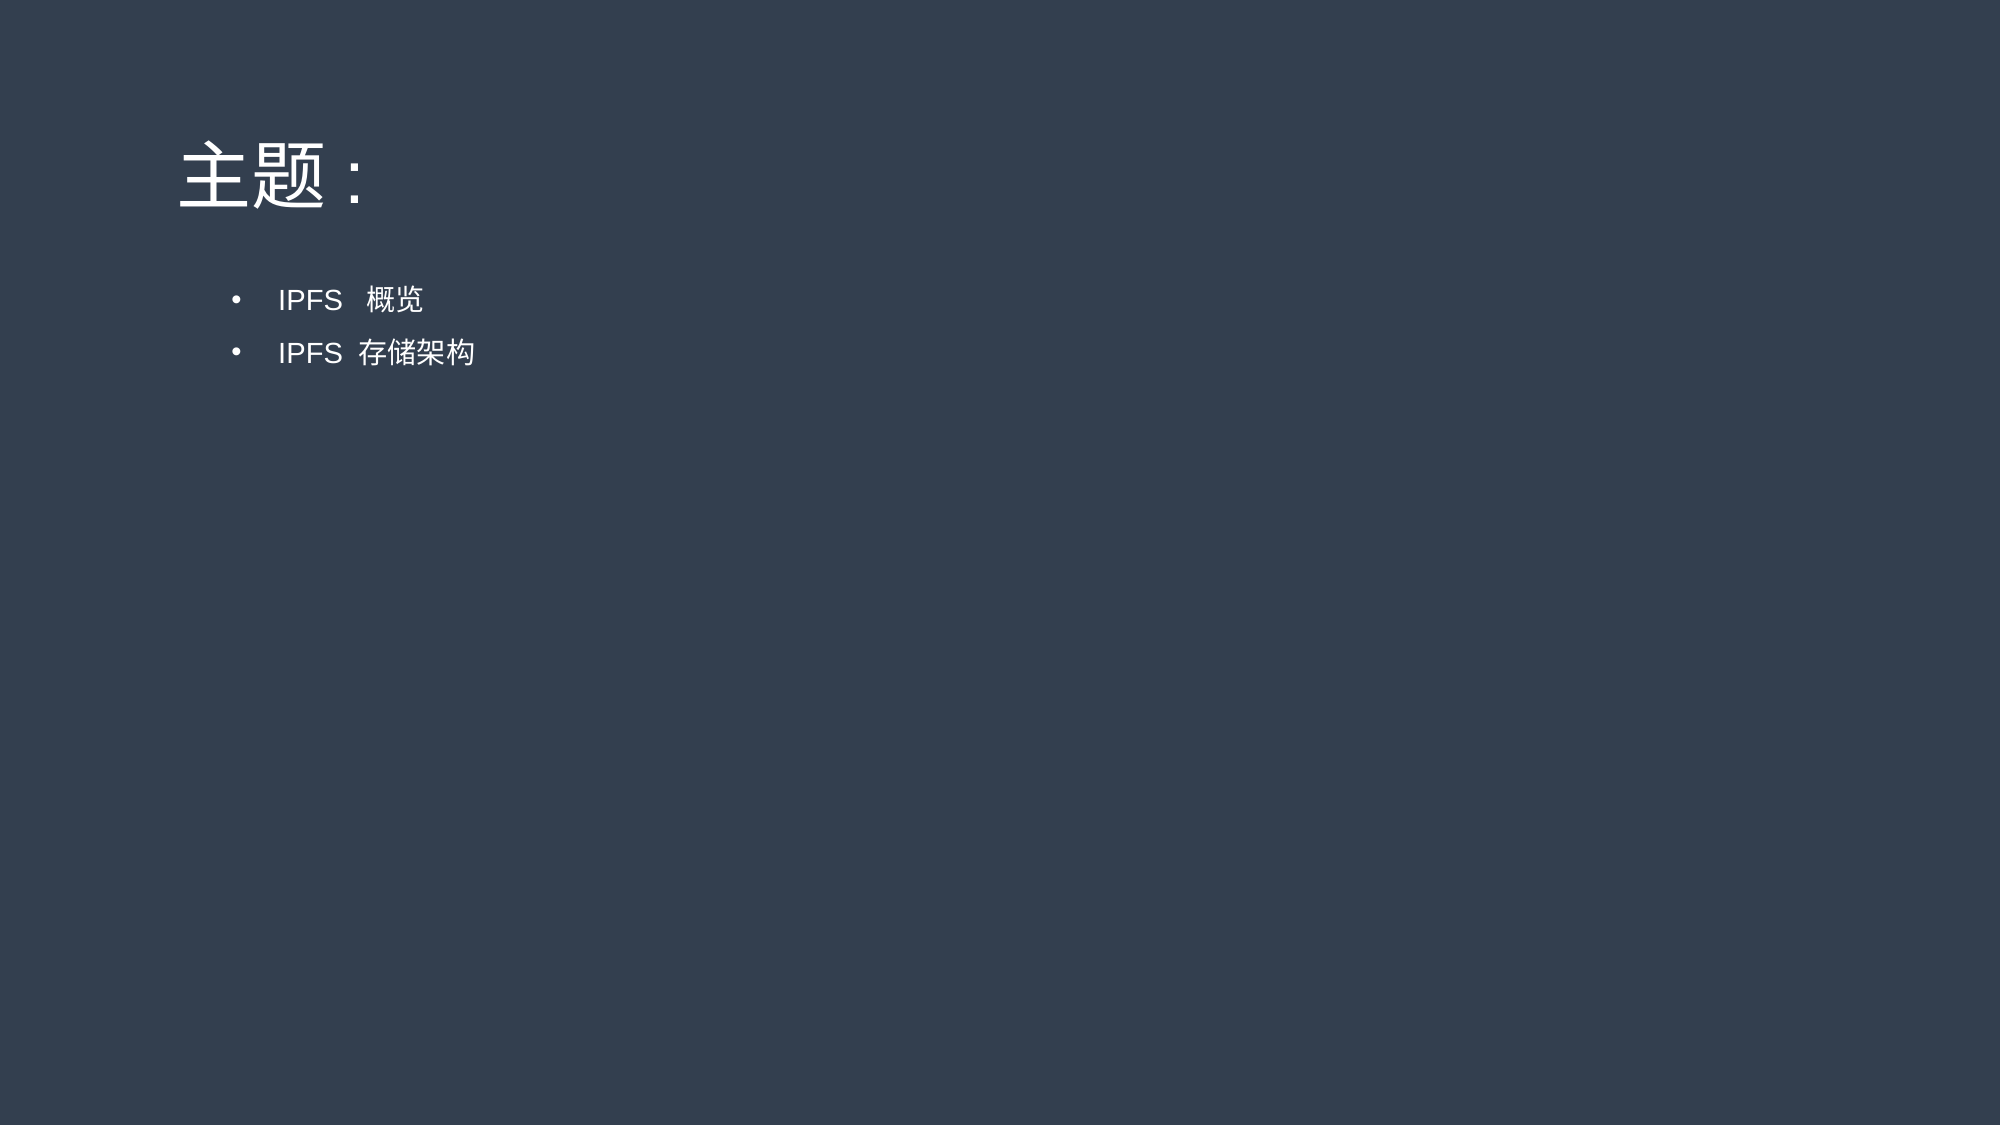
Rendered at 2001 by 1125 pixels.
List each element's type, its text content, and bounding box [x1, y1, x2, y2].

text_box IPFS 概览 IPFS 存储架构 [216, 256, 1846, 377]
text_box 主题: [162, 120, 1563, 226]
